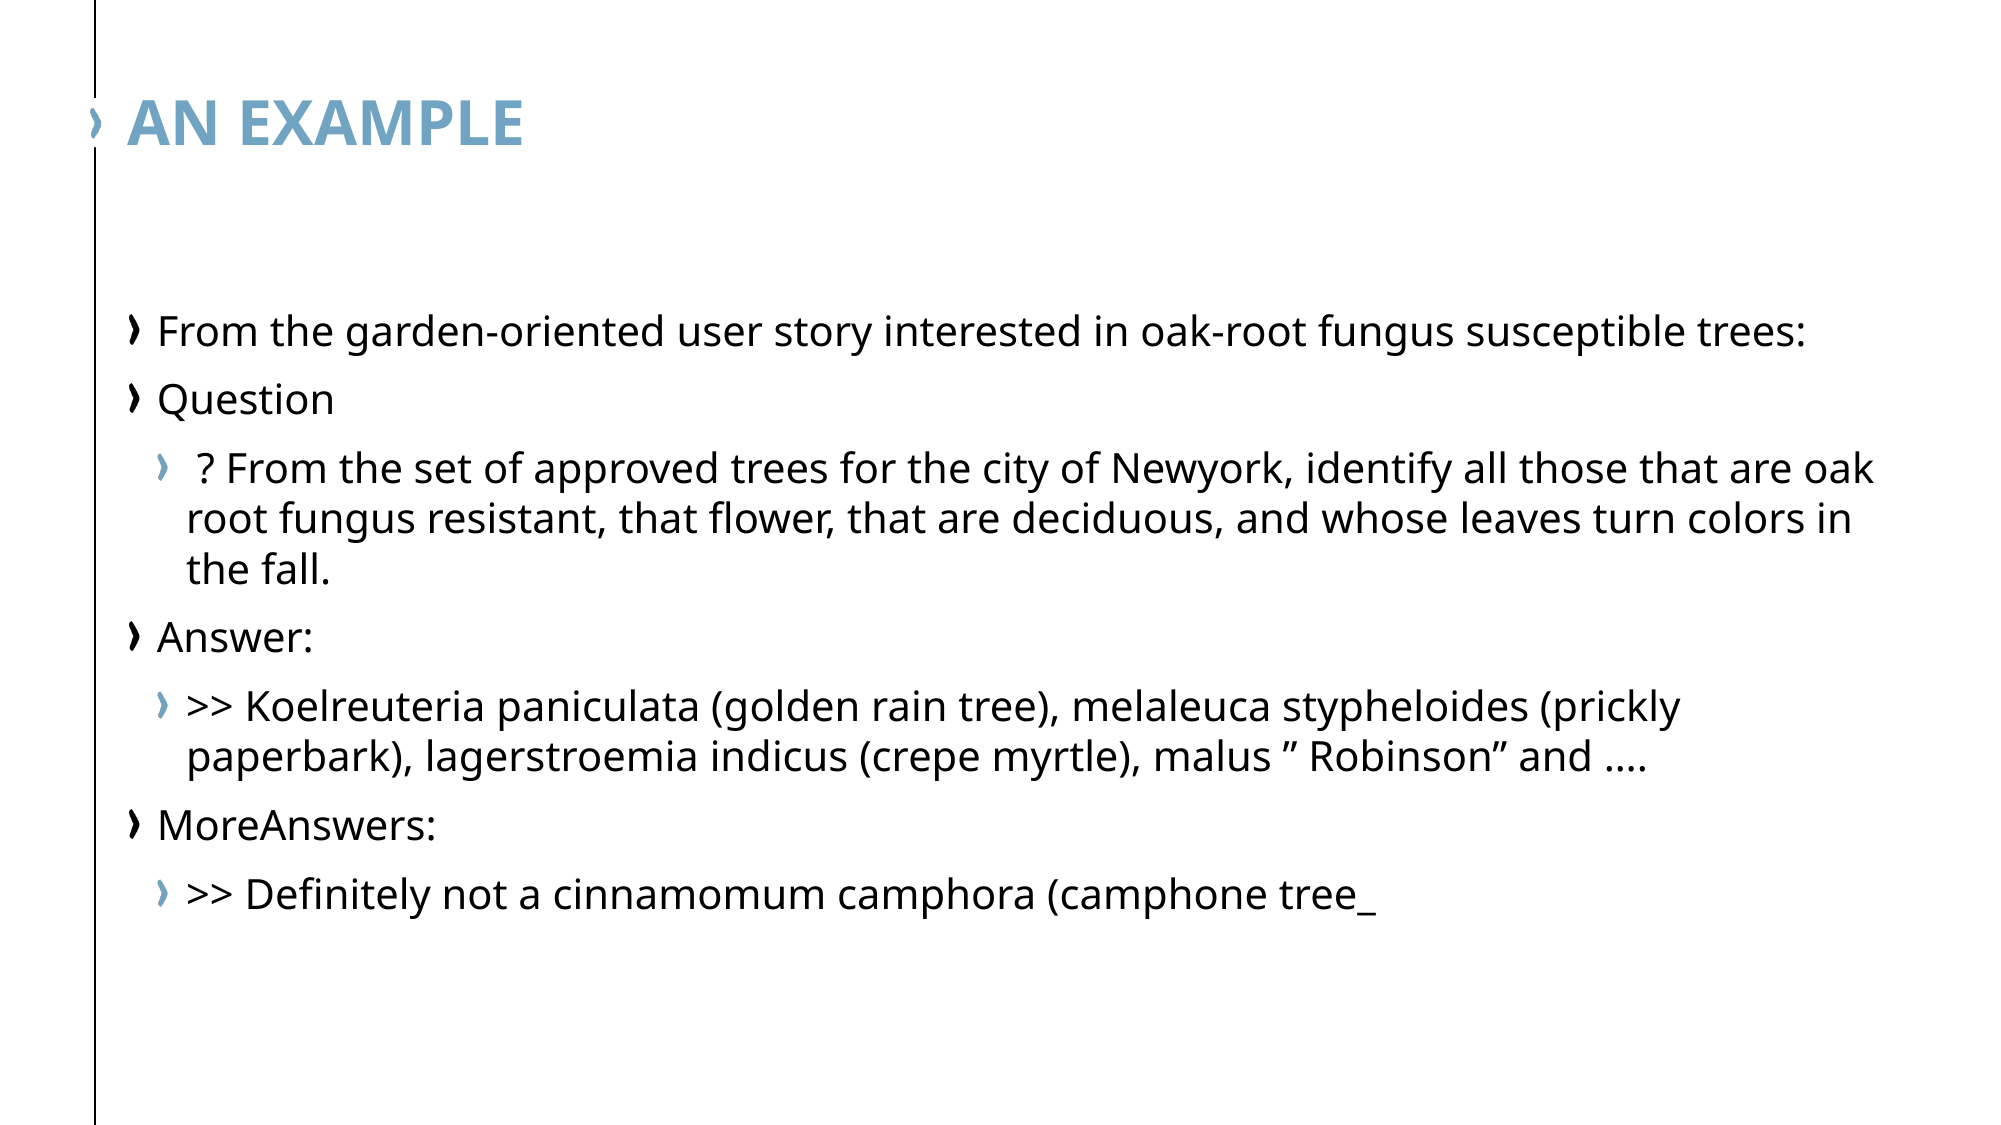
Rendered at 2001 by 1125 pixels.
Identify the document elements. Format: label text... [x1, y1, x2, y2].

picture [127, 621, 140, 651]
picture [88, 106, 102, 140]
picture [156, 452, 168, 482]
picture [127, 383, 140, 413]
picture [156, 690, 168, 720]
picture [127, 809, 140, 839]
list From the garden-oriented user story interested in oak-root fungus susceptible trees: Question ? From the set of approved trees for the city of Newyork, identify all those that are oak root fungus resistant, that flower, that are deciduous, and whose leaves turn colors in the fall. Answer: >> Koelreuteria paniculata (golden rain tree), melaleuca stypheloides (prickly paperbark), lagerstroemia indicus (crepe myrtle), malus ” Robinson” and …. MoreAnswers: >> Definitely not a cinnamomum camphora (camphone tree_ [127, 304, 1904, 1033]
picture [127, 314, 140, 345]
title An example [127, 101, 1904, 146]
picture [156, 878, 168, 908]
